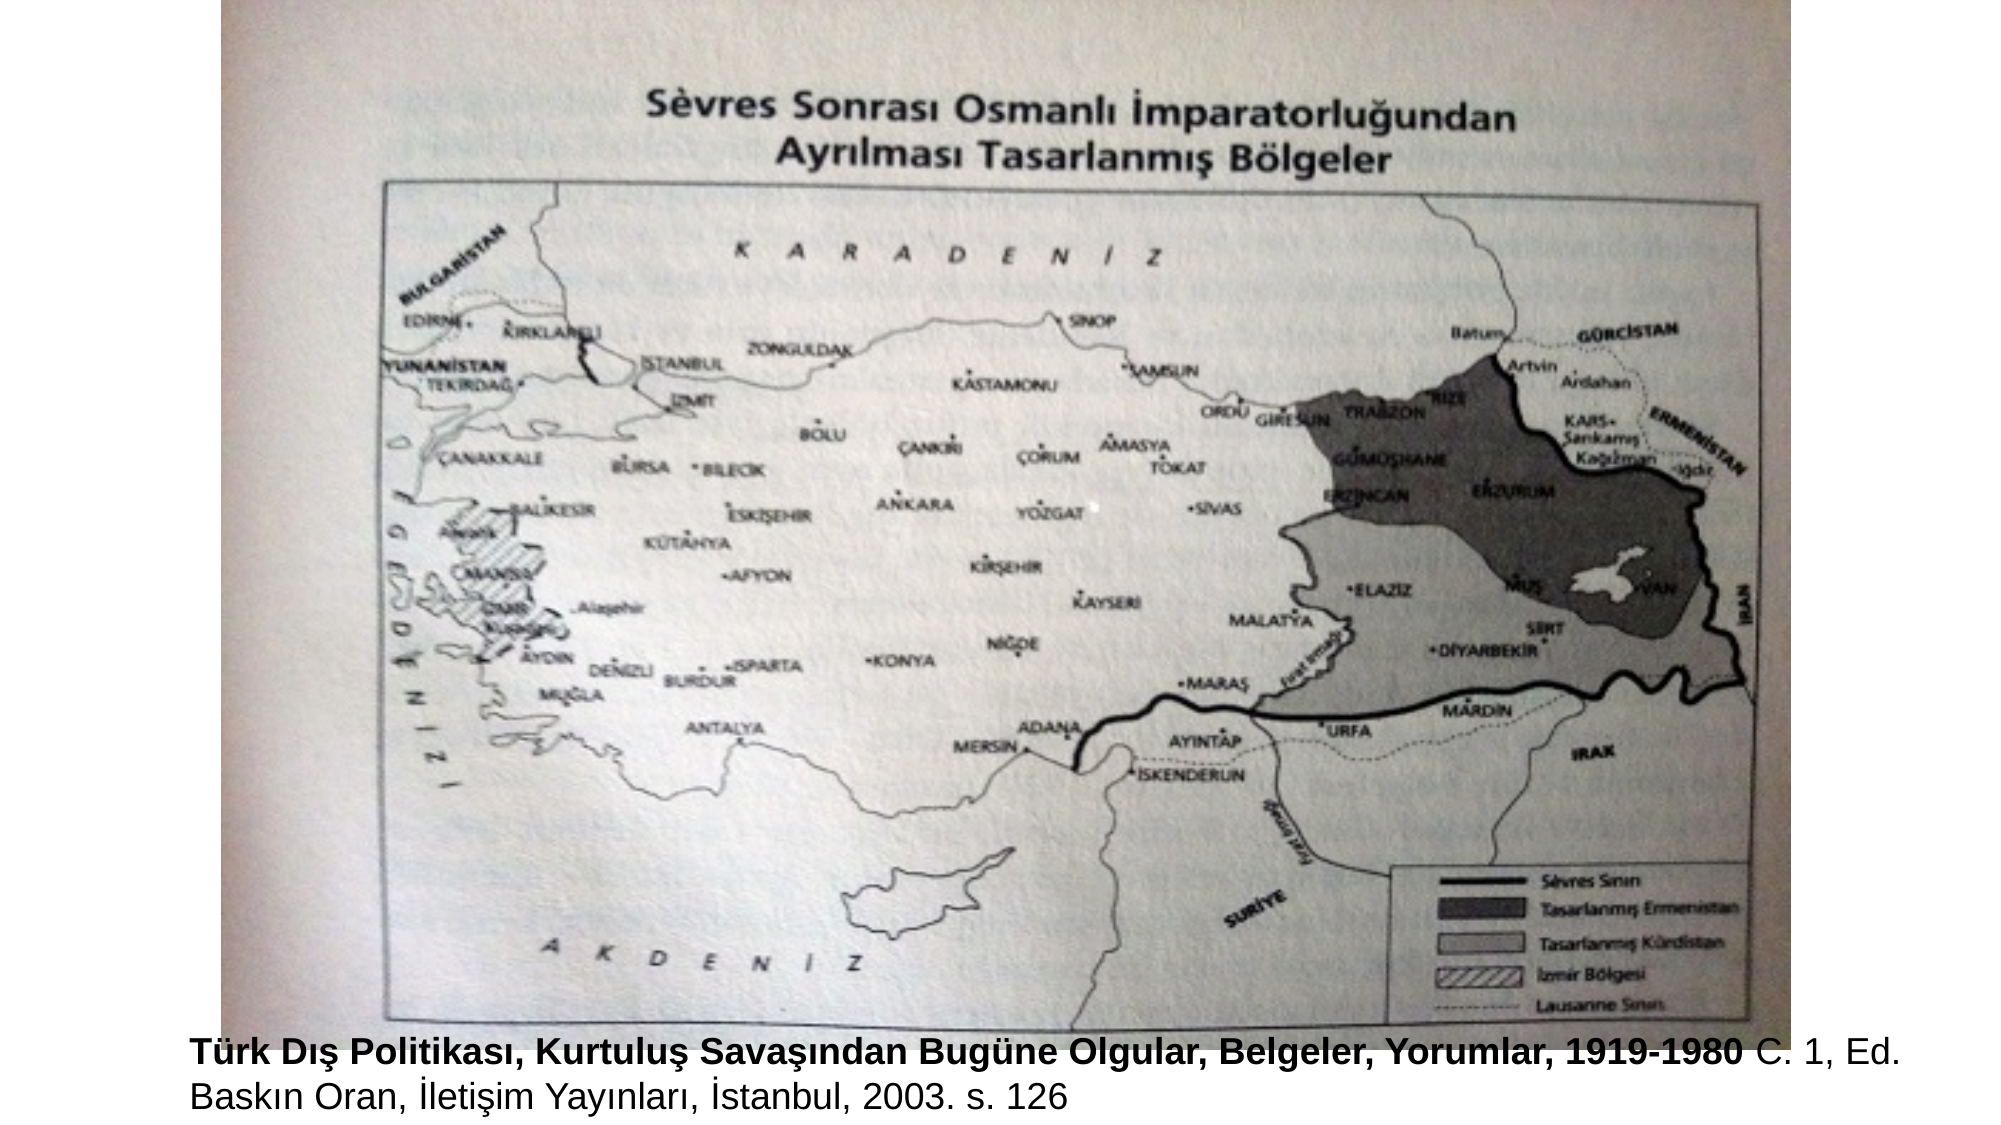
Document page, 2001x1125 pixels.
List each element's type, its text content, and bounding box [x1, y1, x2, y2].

text_box Türk Dış Politikası, Kurtuluş Savaşından Bugüne Olgular, Belgeler, Yorumlar, 1919-1980 C. 1, Ed. Baskın Oran, İletişim Yayınları, İstanbul, 2003. s. 126 [174, 1019, 2000, 1125]
picture [221, 0, 1791, 1050]
